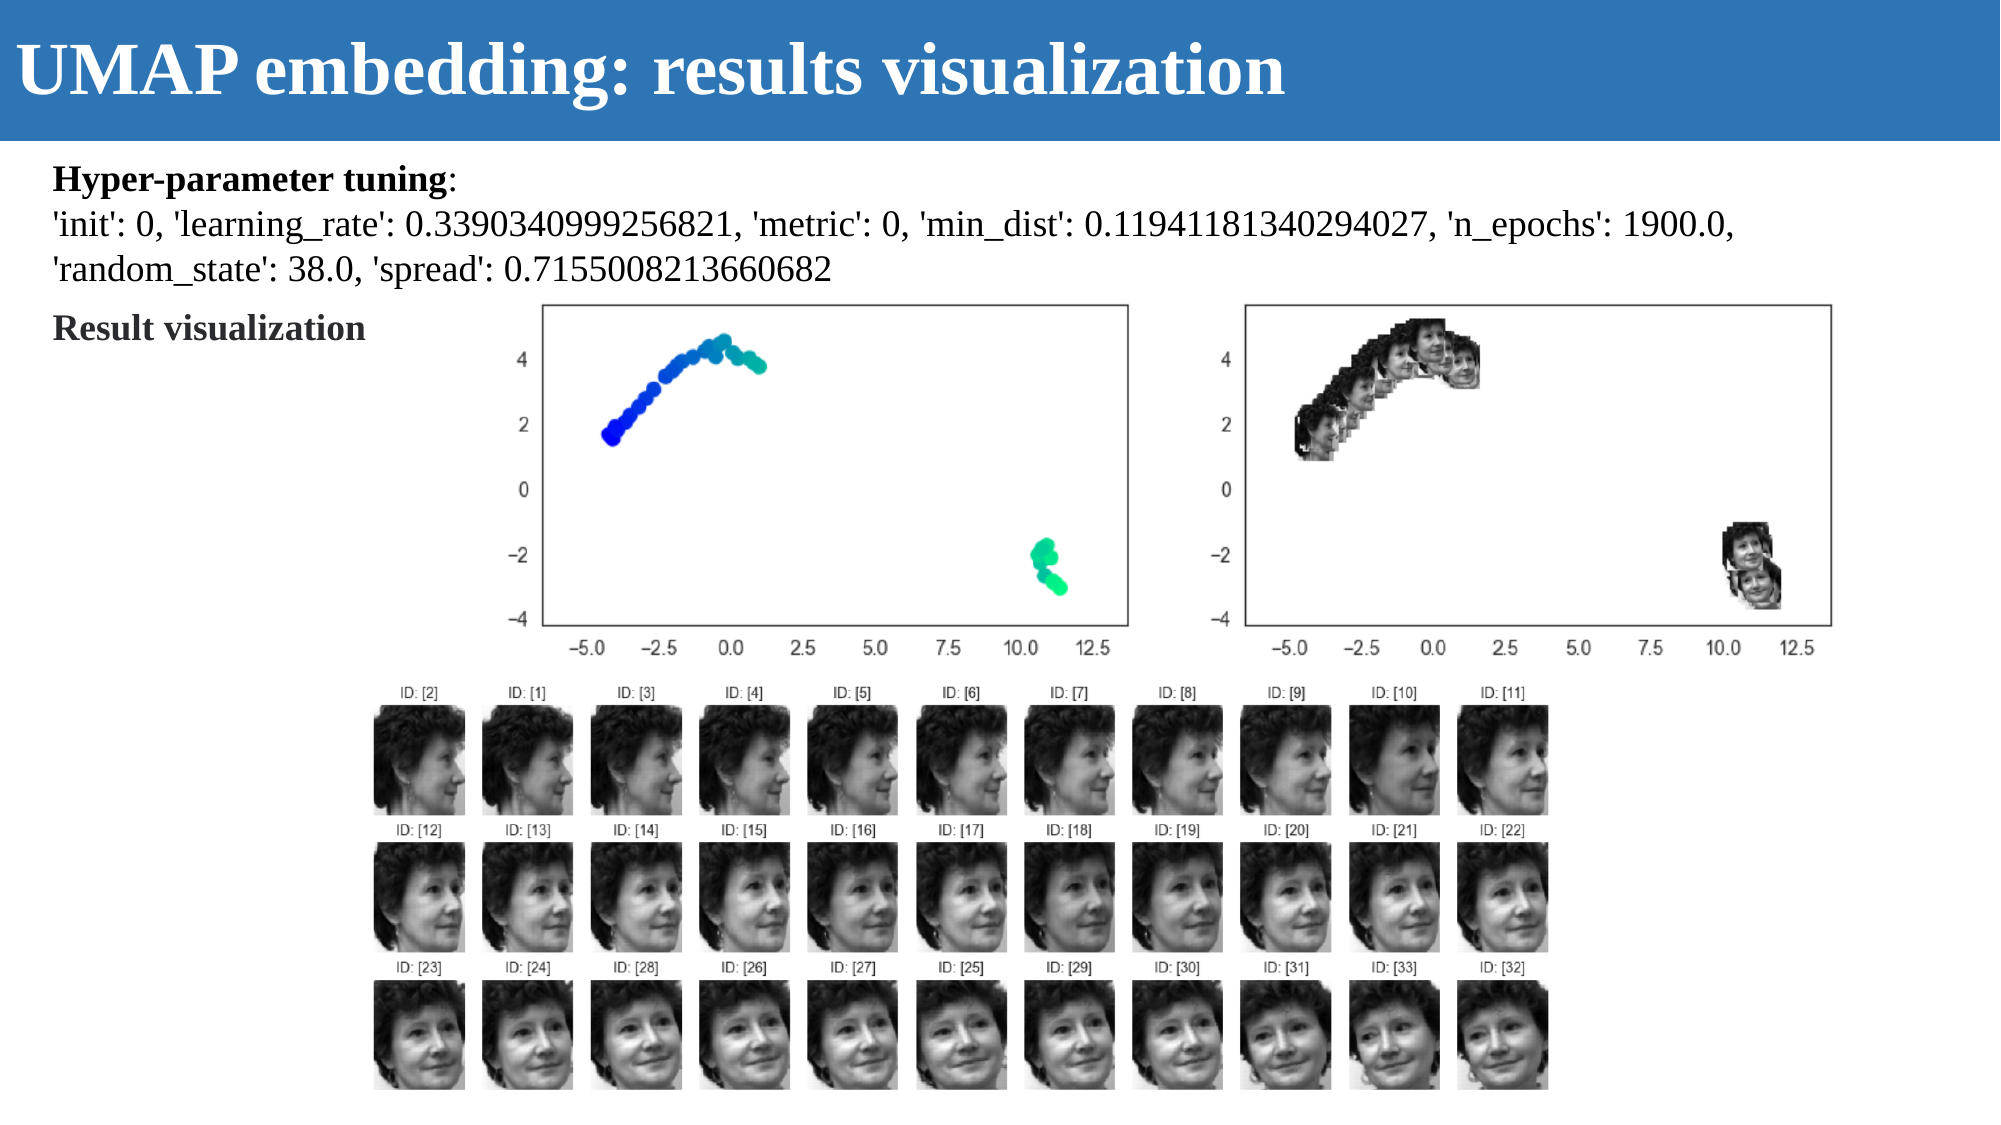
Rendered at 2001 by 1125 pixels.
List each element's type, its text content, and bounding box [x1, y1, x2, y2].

text_box UMAP embedding: results visualization [0, 0, 2000, 141]
text_box Hyper-parameter tuning: 'init': 0, 'learning_rate': 0.3390340999256821, 'metric': 0, 'min_dist': 0.11941181340294027, 'n_epochs': 1900.0, 'random_state': 38.0, 'spread': 0.7155008213660682 [37, 146, 1973, 296]
picture [501, 295, 1842, 664]
text_box Result visualization [37, 295, 488, 355]
picture [361, 682, 1557, 1098]
